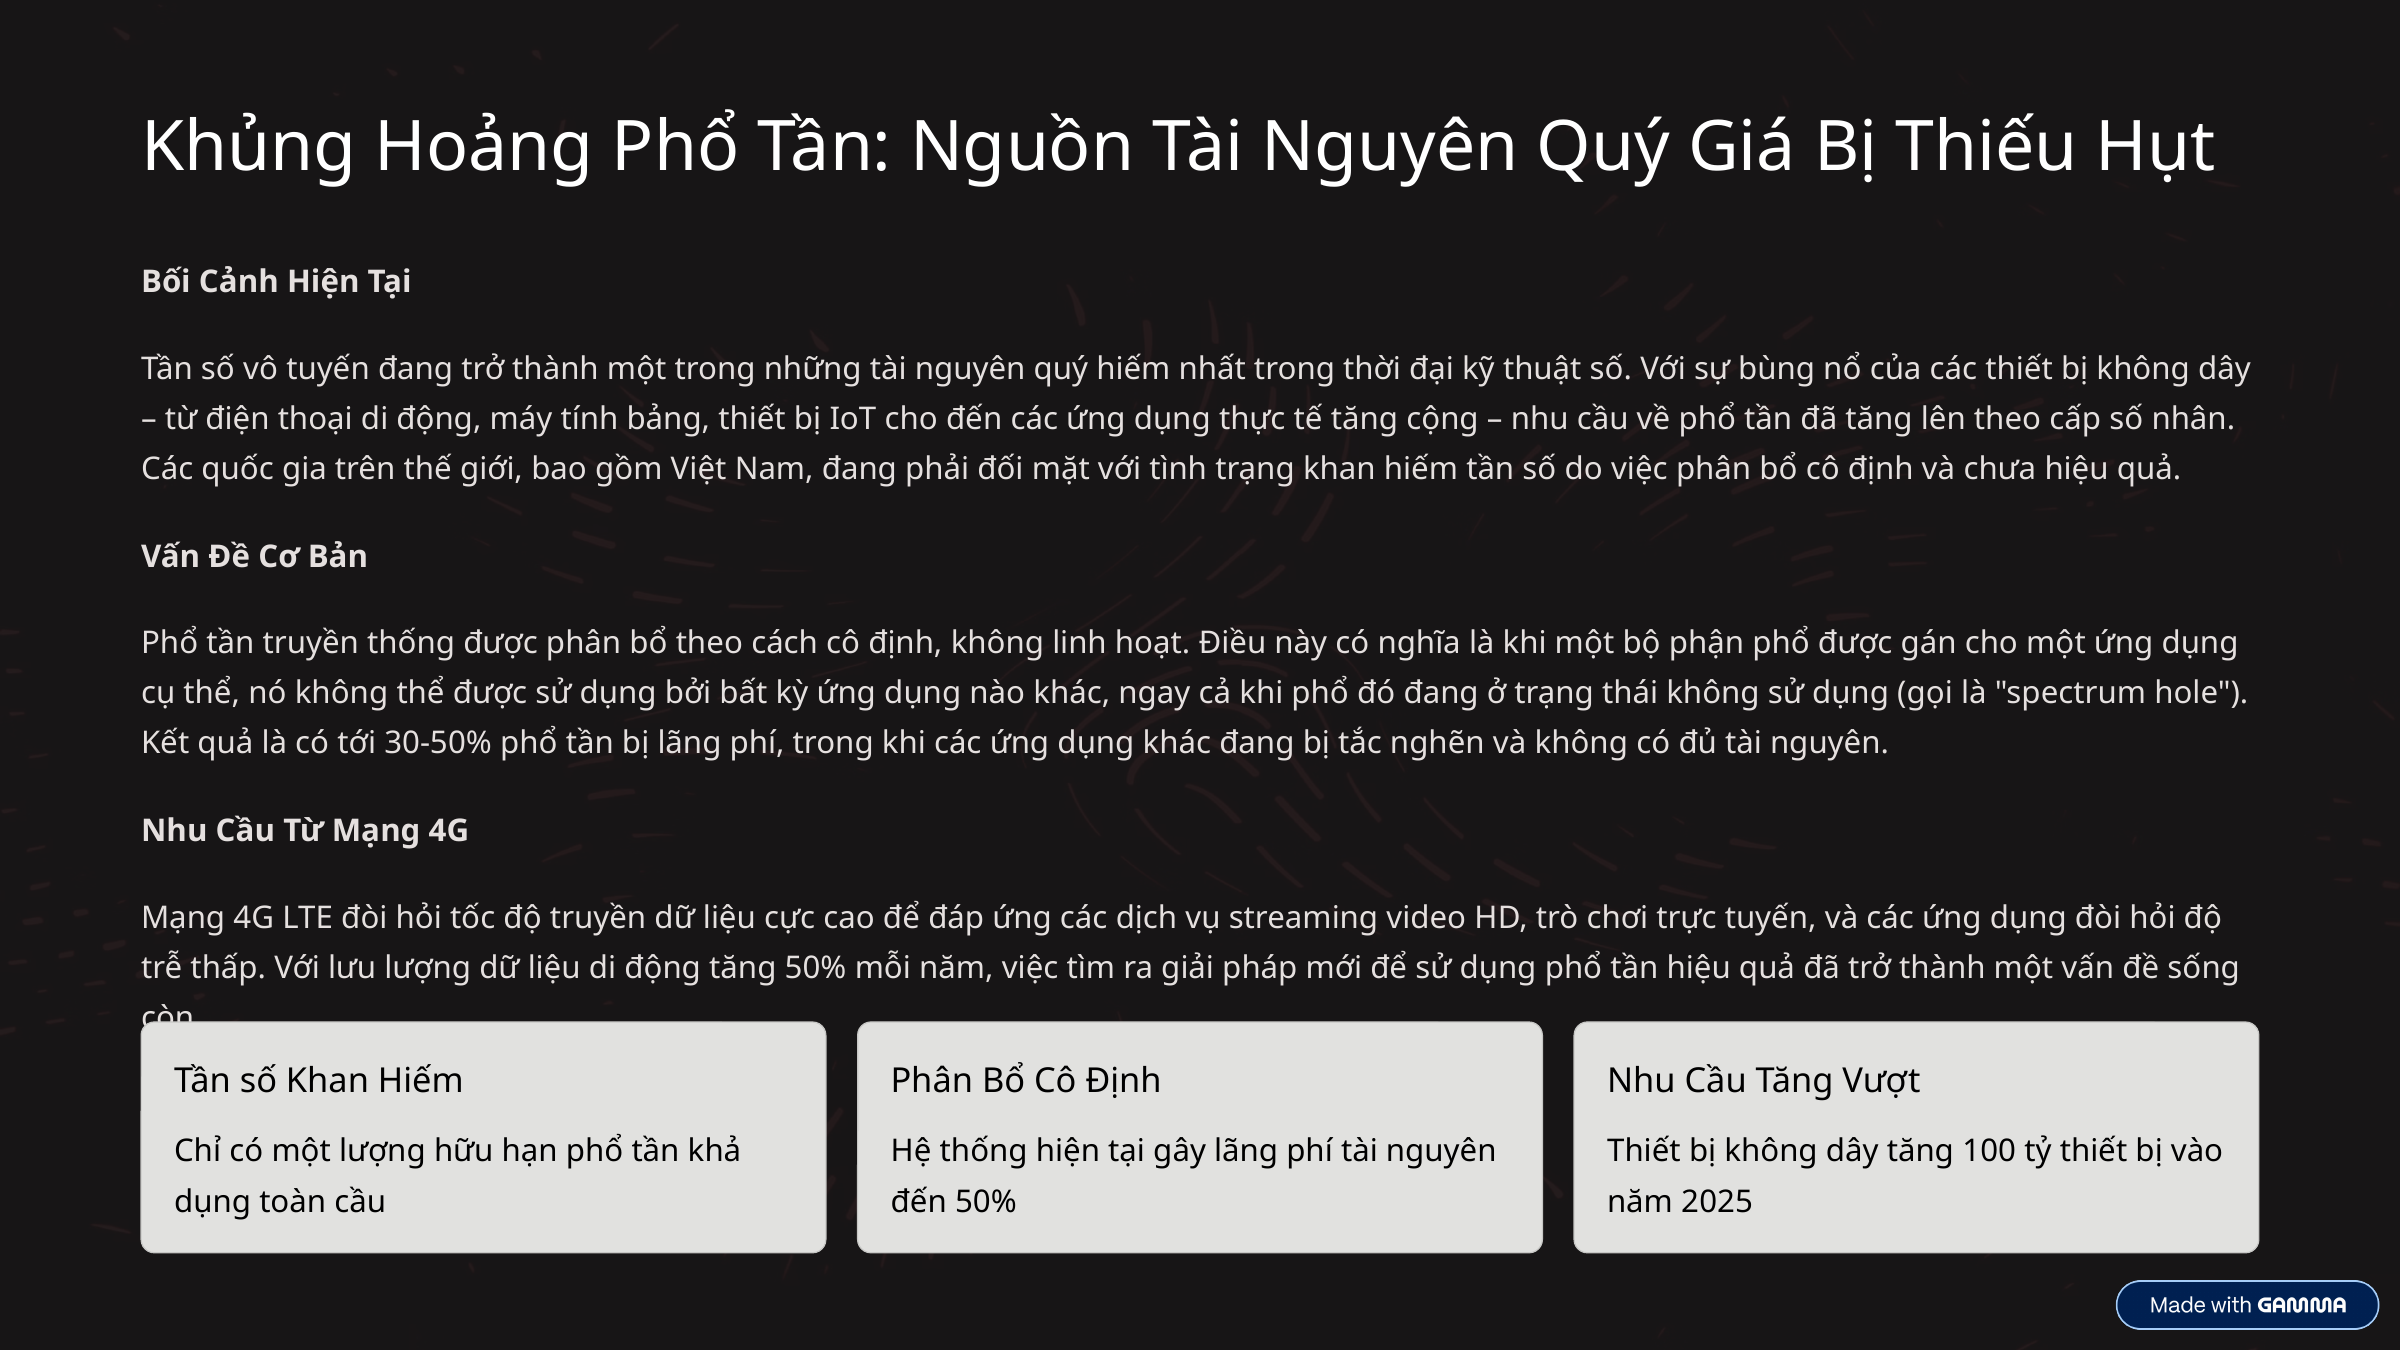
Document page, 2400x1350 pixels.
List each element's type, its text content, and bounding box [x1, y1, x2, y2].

text_box Phổ tần truyền thống được phân bổ theo cách cô định, không linh hoạt. Điều này có nghĩa là khi một bộ phận phổ được gán cho một ứng dụng cụ thể, nó không thể được sử dụng bởi bất kỳ ứng dụng nào khác, ngay cả khi phổ đó đang ở trạng thái không sử dụng (gọi là "spectrum hole"). Kết quả là có tới 30-50% phổ tần bị lãng phí, trong khi các ứng dụng khác đang bị tắc nghẽn và không có đủ tài nguyên. [141, 610, 2259, 763]
text_box Nhu Cầu Tăng Vượt [1607, 1055, 1960, 1100]
text_box Khủng Hoảng Phổ Tần: Nguồn Tài Nguyên Quý Giá Bị Thiếu Hụt [141, 97, 2027, 186]
text_box Nhu Cầu Từ Mạng 4G [141, 798, 2259, 849]
picture [2106, 1271, 2389, 1339]
text_box Bối Cảnh Hiện Tại [141, 248, 2259, 300]
text_box [1574, 1021, 2259, 1253]
text_box Mạng 4G LTE đòi hỏi tốc độ truyền dữ liệu cực cao để đáp ứng các dịch vụ streaming video HD, trò chơi trực tuyến, và các ứng dụng đòi hỏi độ trễ thấp. Với lưu lượng dữ liệu di động tăng 50% mỗi năm, việc tìm ra giải pháp mới để sử dụng phổ tần hiệu quả đã trở thành một vấn đề sống còn. [141, 884, 2259, 987]
text_box [141, 1021, 826, 1253]
text_box Tần số vô tuyến đang trở thành một trong những tài nguyên quý hiếm nhất trong thời đại kỹ thuật số. Với sự bùng nổ của các thiết bị không dây – từ điện thoại di động, máy tính bảng, thiết bị IoT cho đến các ứng dụng thực tế tăng cộng – nhu cầu về phổ tần đã tăng lên theo cấp số nhân. Các quốc gia trên thế giới, bao gồm Việt Nam, đang phải đối mặt với tình trạng khan hiếm tần số do việc phân bổ cô định và chưa hiệu quả. [141, 335, 2259, 488]
text_box Tần số Khan Hiếm [174, 1055, 527, 1100]
text_box Thiết bị không dây tăng 100 tỷ thiết bị vào năm 2025 [1607, 1118, 2226, 1220]
text_box Chỉ có một lượng hữu hạn phổ tần khả dụng toàn cầu [174, 1118, 793, 1220]
text_box [857, 1021, 1543, 1253]
text_box Vấn Đề Cơ Bản [141, 523, 2259, 575]
text_box Hệ thống hiện tại gây lãng phí tài nguyên đến 50% [890, 1118, 1510, 1220]
text_box Phân Bổ Cô Định [890, 1055, 1244, 1100]
